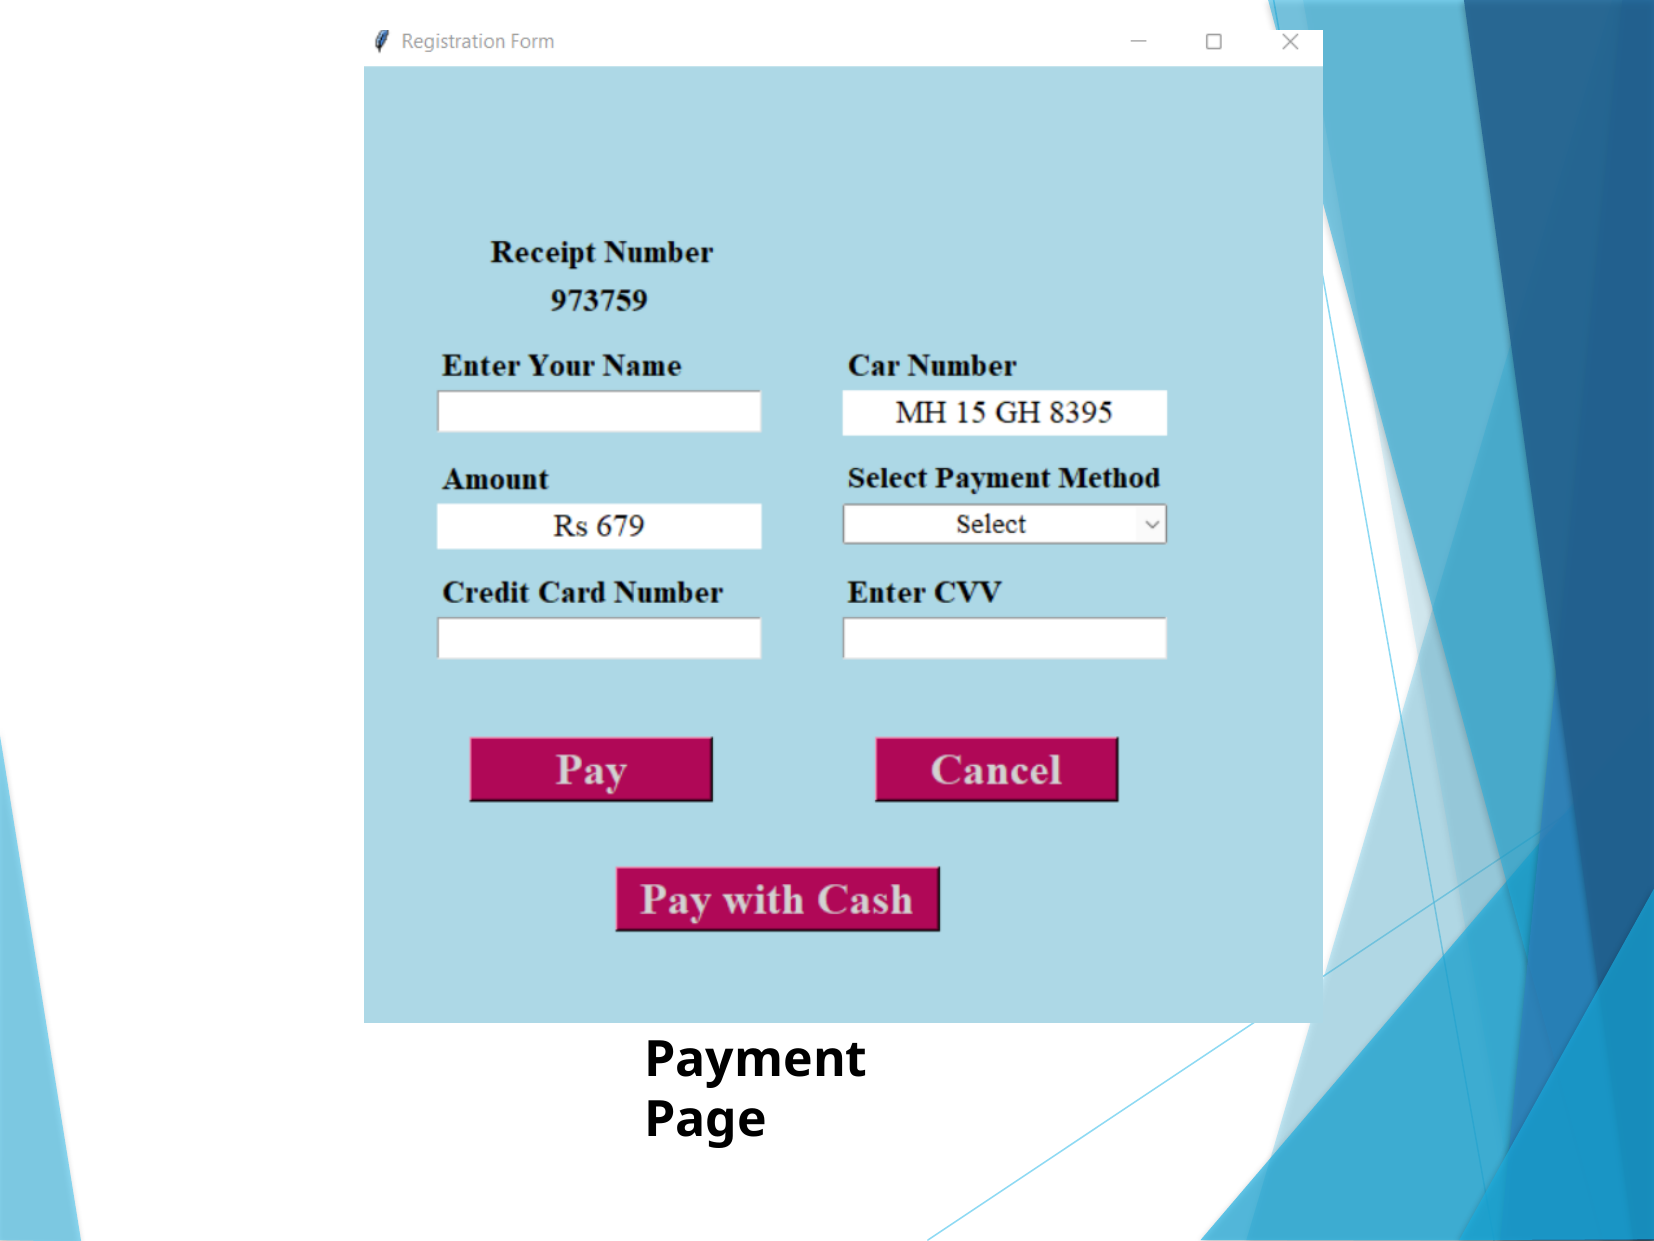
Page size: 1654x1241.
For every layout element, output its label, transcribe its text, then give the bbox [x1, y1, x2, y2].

title Payment Page [629, 1032, 991, 1103]
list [364, 29, 1324, 1024]
